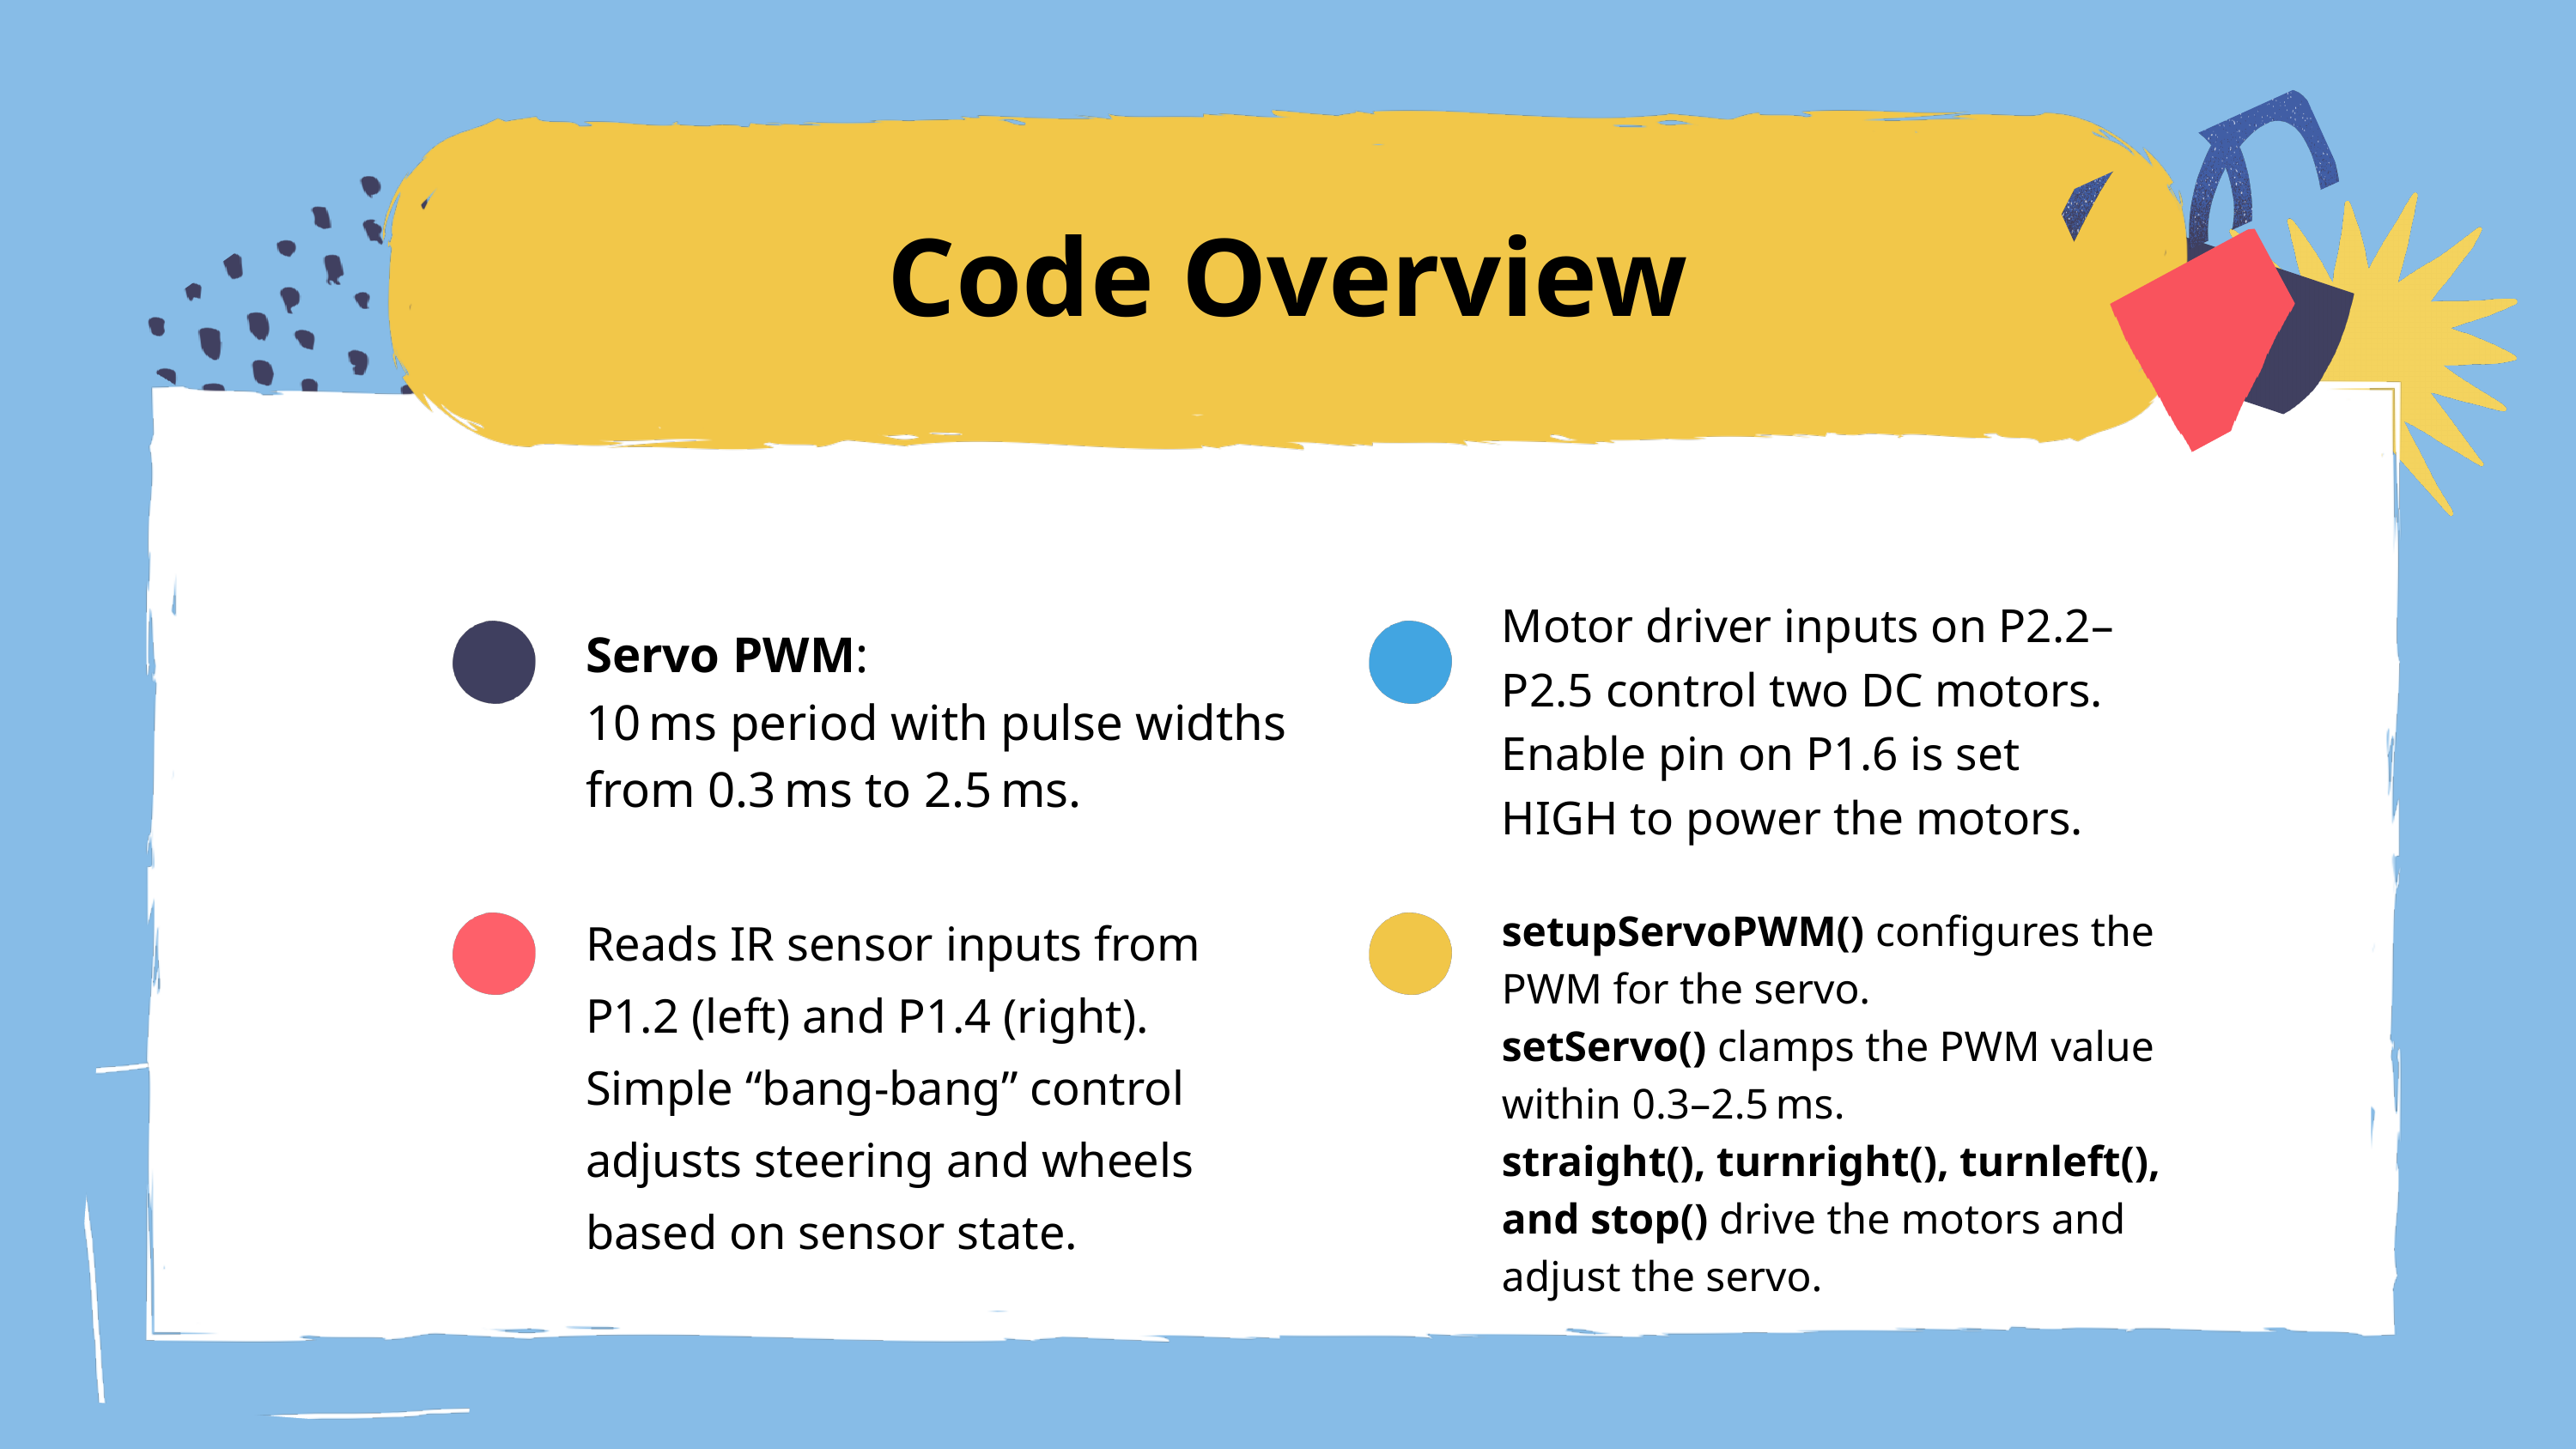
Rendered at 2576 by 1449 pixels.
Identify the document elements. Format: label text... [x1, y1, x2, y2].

text_box [2271, 267, 2363, 427]
text_box Servo PWM: 10 ms period with pulse widths from 0.3 ms to 2.5 ms. [586, 614, 1288, 885]
text_box [2054, 86, 2343, 292]
text_box [2206, 192, 2518, 529]
text_box Motor driver inputs on P2.2–P2.5 control two DC motors. Enable pin on P1.6 is set HIGH to power the motors. [1501, 587, 2140, 896]
text_box [382, 106, 2194, 453]
text_box [1369, 621, 1452, 704]
text_box [2194, 243, 2215, 258]
text_box [64, 148, 382, 486]
text_box [70, 1035, 475, 1432]
text_box [1369, 912, 1452, 996]
text_box [2073, 226, 2335, 473]
text_box [453, 621, 536, 704]
text_box [144, 377, 2403, 1346]
text_box [453, 912, 536, 996]
text_box Reads IR sensor inputs from P1.2 (left) and P1.4 (right). Simple “bang-bang” control adjusts steering and wheels based on sensor state. [586, 897, 1288, 1258]
text_box Code Overview [495, 229, 2081, 338]
text_box setupServoPWM() configures the PWM for the servo. setServo() clamps the PWM value within 0.3–2.5 ms. straight(), turnright(), turnleft(), and stop() drive the motors and adjust the servo. [1501, 896, 2204, 1358]
